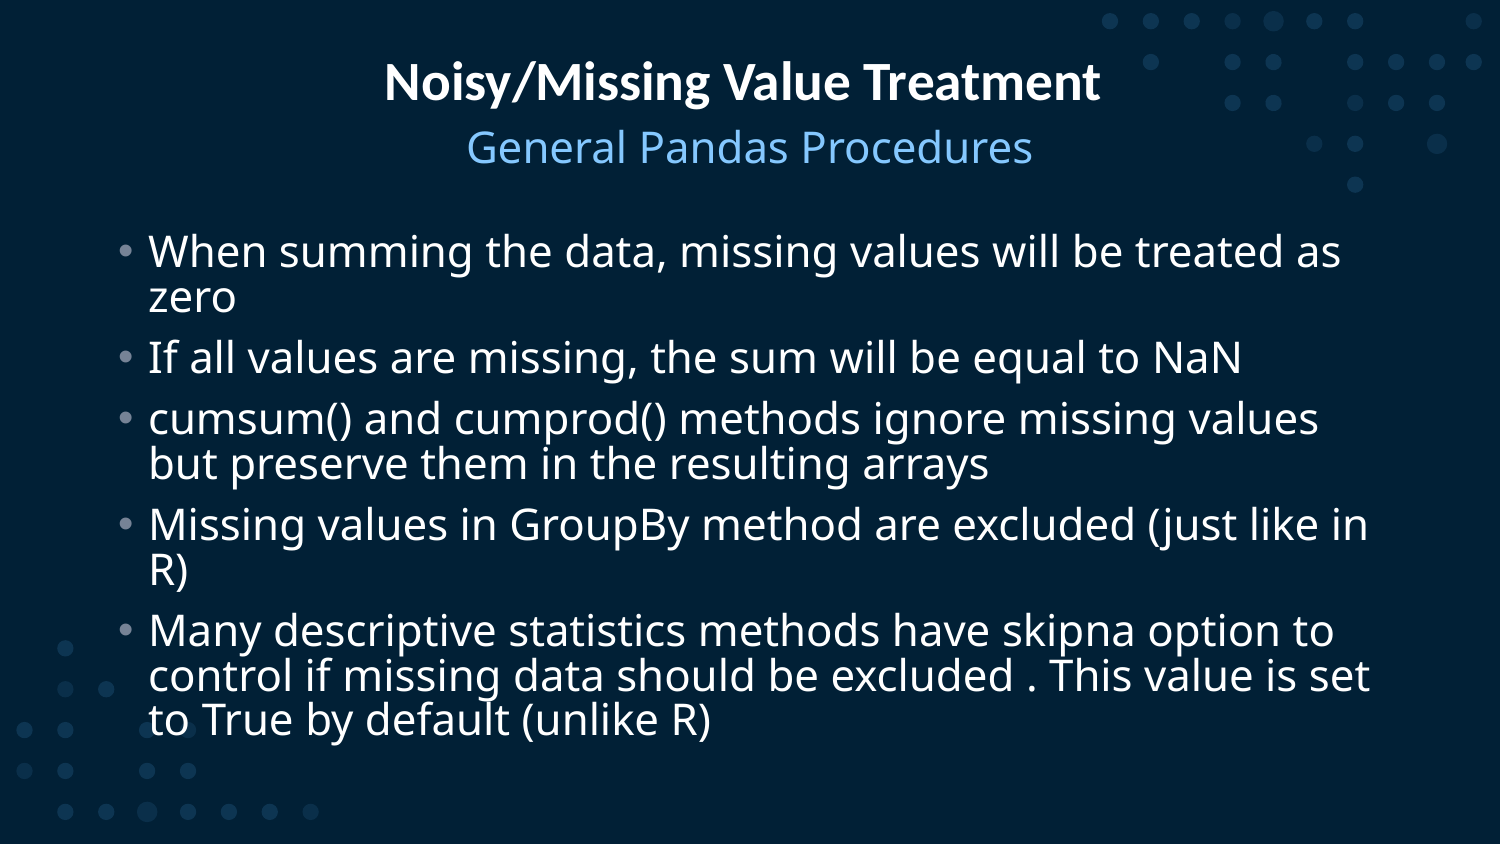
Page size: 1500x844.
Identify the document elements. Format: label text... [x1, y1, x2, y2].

list General Pandas Procedures [103, 120, 1397, 196]
list When summing the data, missing values will be treated as zero If all values are missing, the sum will be equal to NaN cumsum() and cumprod() methods ignore missing values but preserve them in the resulting arrays Missing values in GroupBy method are excluded (just like in R) Many descriptive statistics methods have skipna option to control if missing data should be excluded . This value is set to True by default (unlike R) [103, 224, 1397, 760]
title Noisy/Missing Value Treatment [103, 44, 1397, 120]
